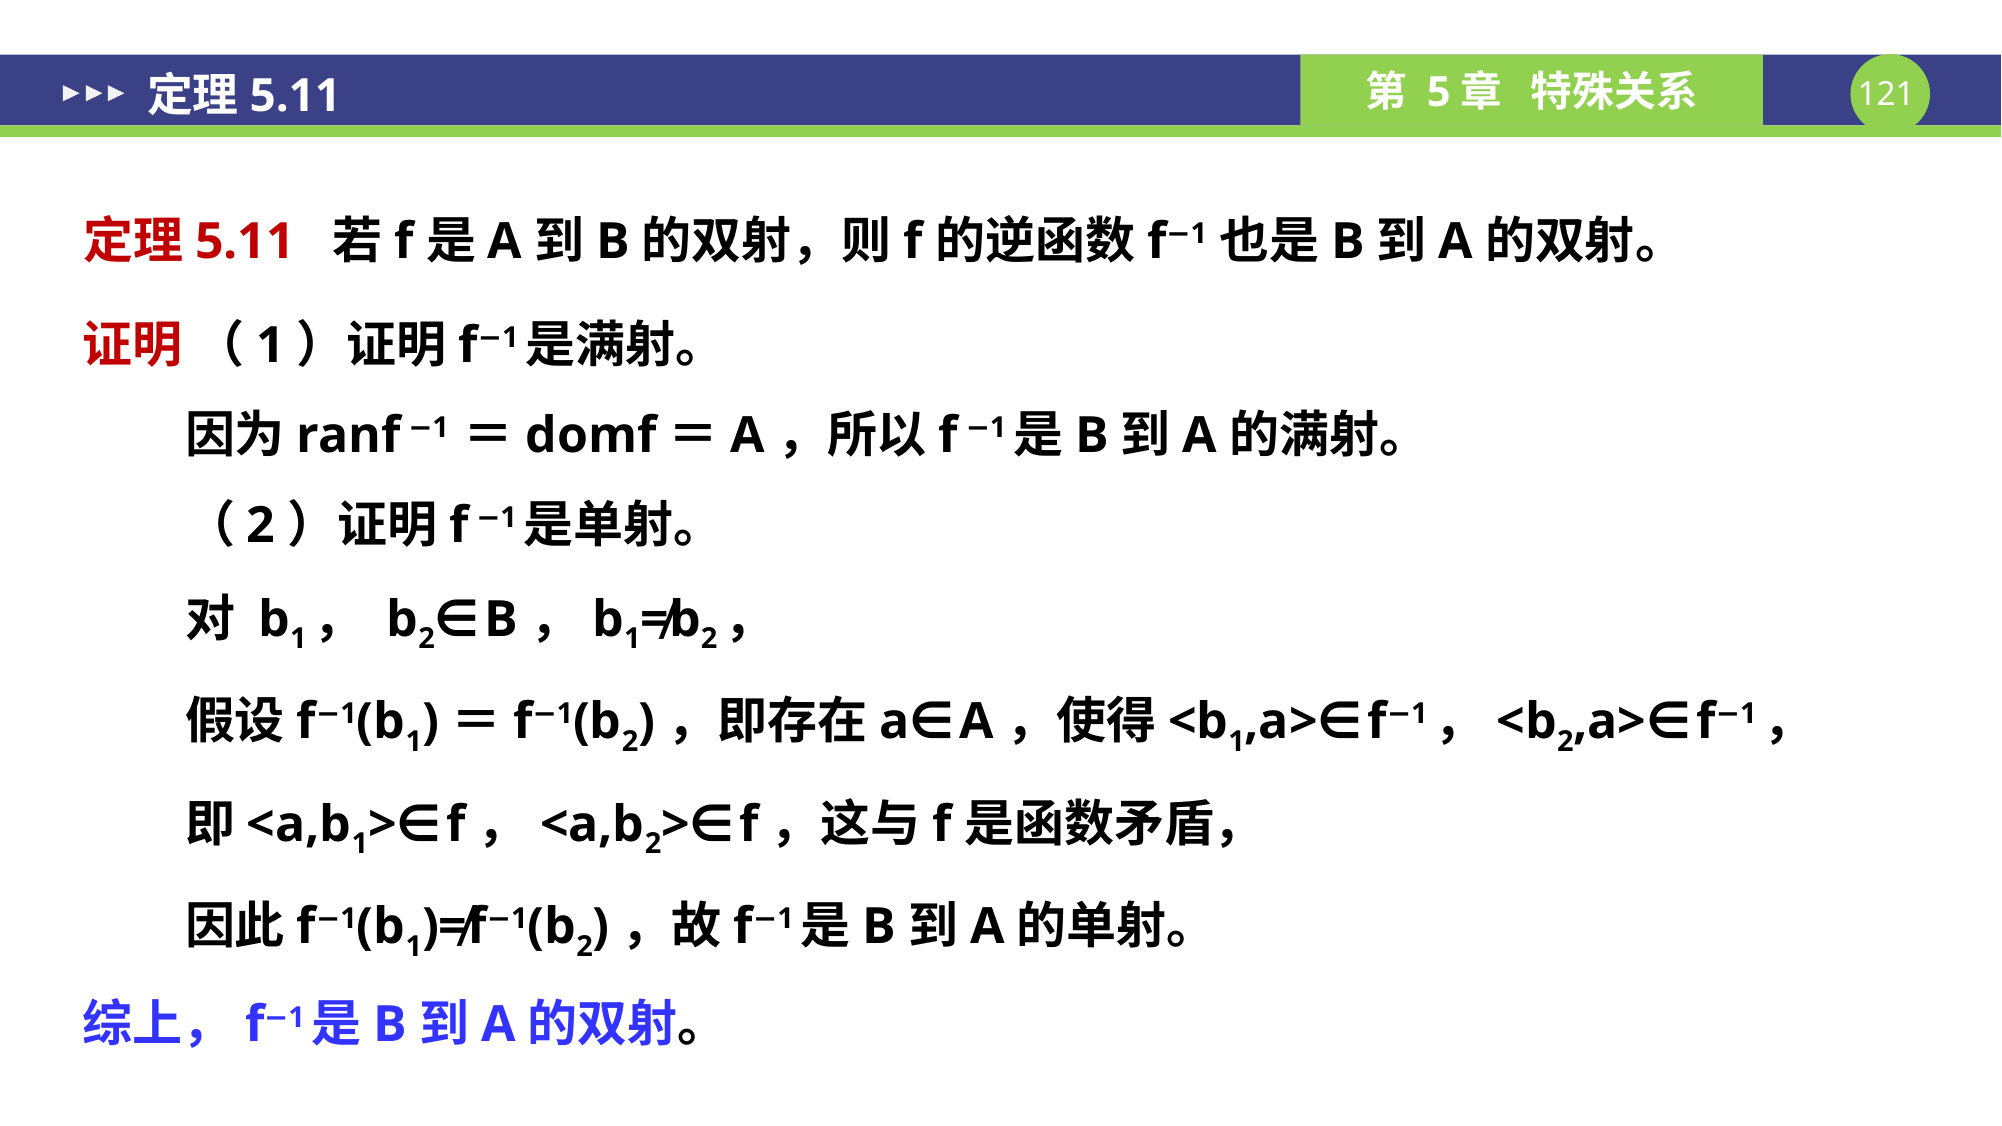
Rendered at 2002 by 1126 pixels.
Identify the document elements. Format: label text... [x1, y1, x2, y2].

title 定理5.11 [127, 57, 1003, 129]
list 定理5.11 若f是A到B的双射，则f的逆函数f−1也是B到A的双射。 [63, 168, 1888, 273]
